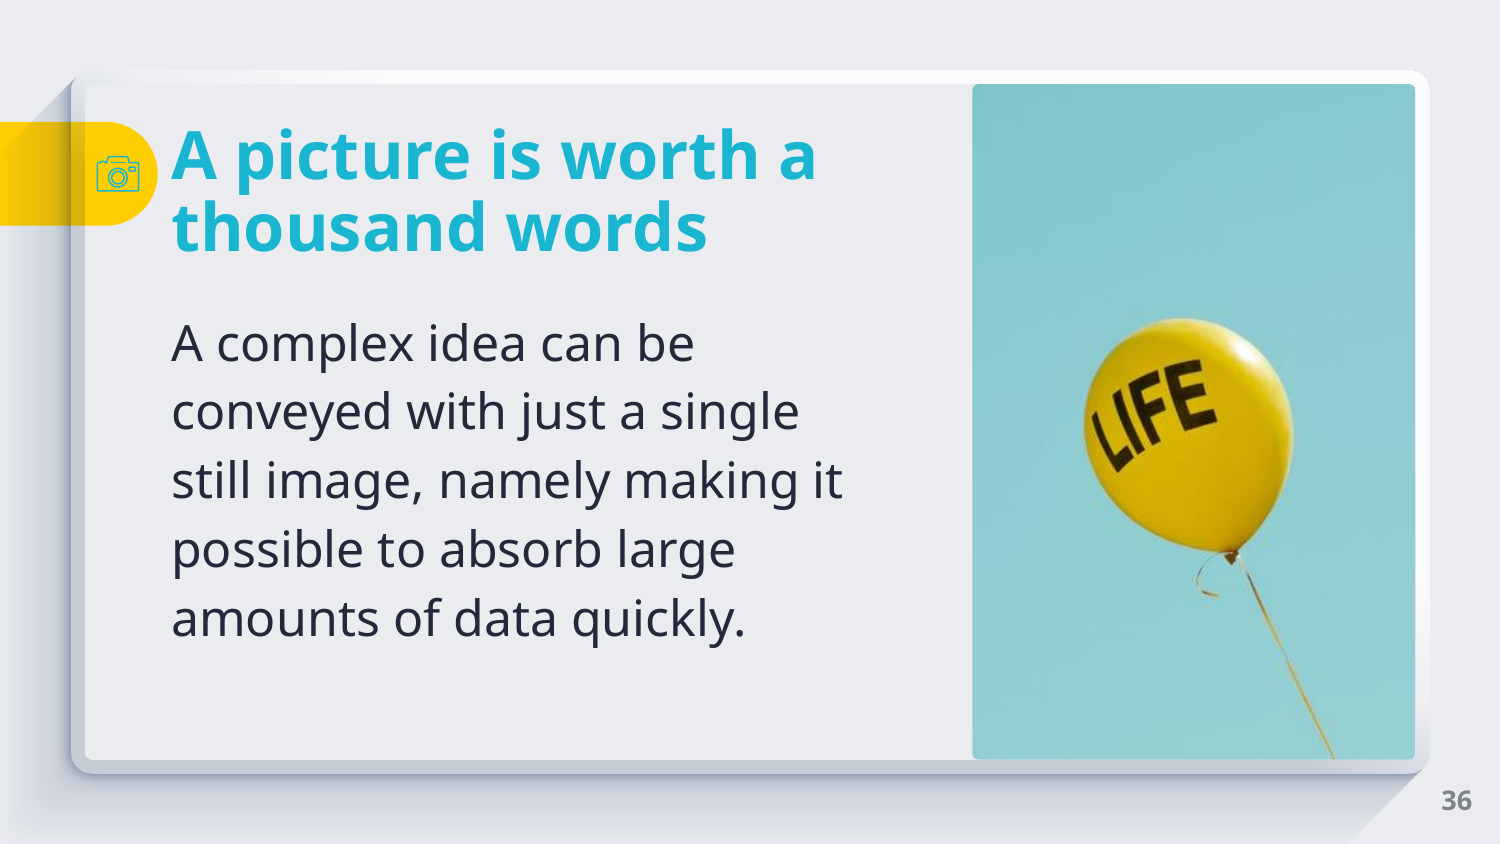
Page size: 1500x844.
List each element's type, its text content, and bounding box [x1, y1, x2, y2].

picture [0, 0, 1500, 844]
title A picture is worth a thousand words [171, 121, 875, 226]
slide_number 36 [1414, 759, 1500, 844]
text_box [97, 156, 139, 192]
list A complex idea can be conveyed with just a single still image, namely making it possible to absorb large amounts of data quickly. [171, 301, 875, 694]
